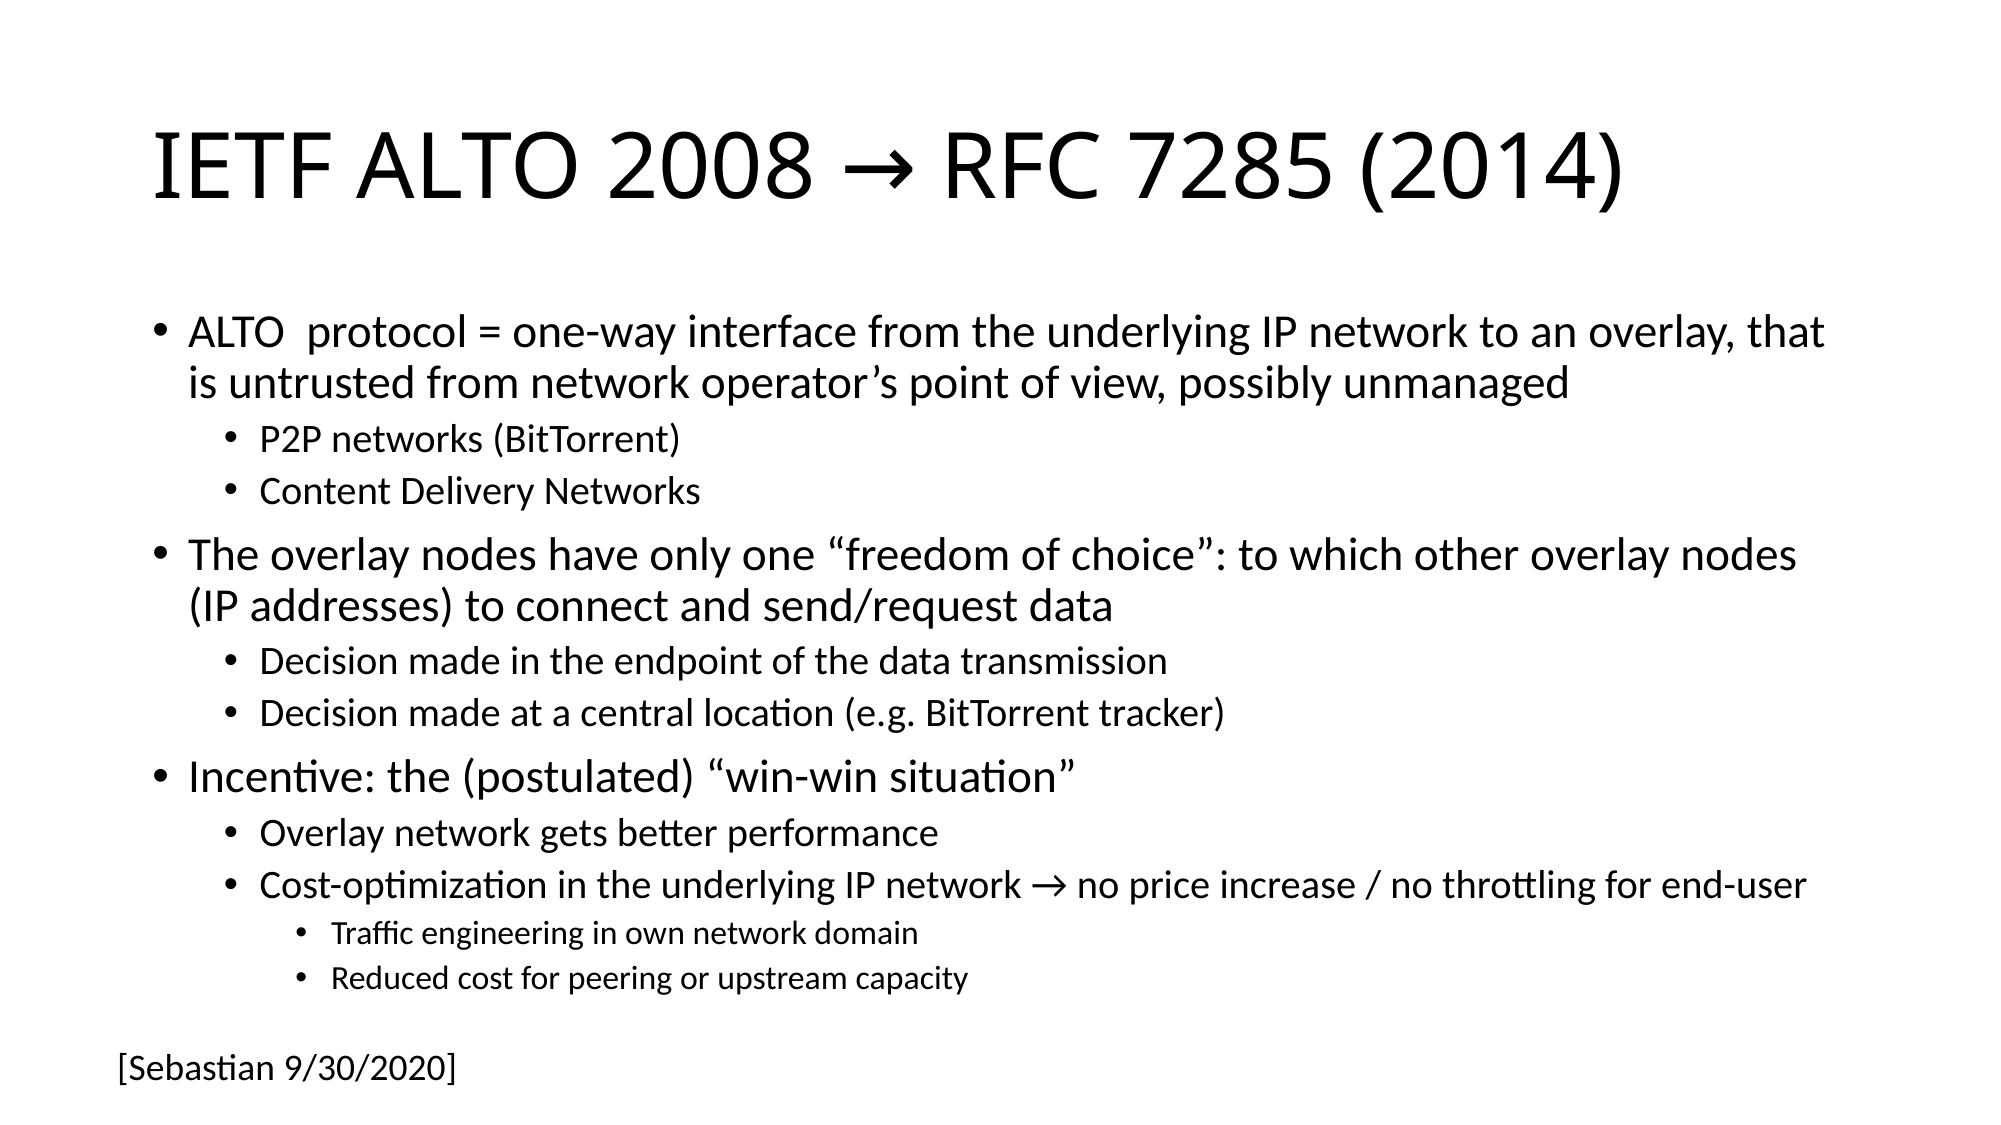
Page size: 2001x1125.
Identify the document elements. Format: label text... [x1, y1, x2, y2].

list ALTO protocol = one-way interface from the underlying IP network to an overlay, that is untrusted from network operator’s point of view, possibly unmanaged P2P networks (BitTorrent) Content Delivery Networks The overlay nodes have only one “freedom of choice”: to which other overlay nodes (IP addresses) to connect and send/request data Decision made in the endpoint of the data transmission Decision made at a central location (e.g. BitTorrent tracker) Incentive: the (postulated) “win-win situation” Overlay network gets better performance Cost-optimization in the underlying IP network → no price increase / no throttling for end-user Traffic engineering in own network domain Reduced cost for peering or upstream capacity [137, 299, 1863, 1014]
text_box [Sebastian 9/30/2020] [102, 1035, 473, 1096]
title IETF ALTO 2008 → RFC 7285 (2014) [137, 59, 1863, 278]
